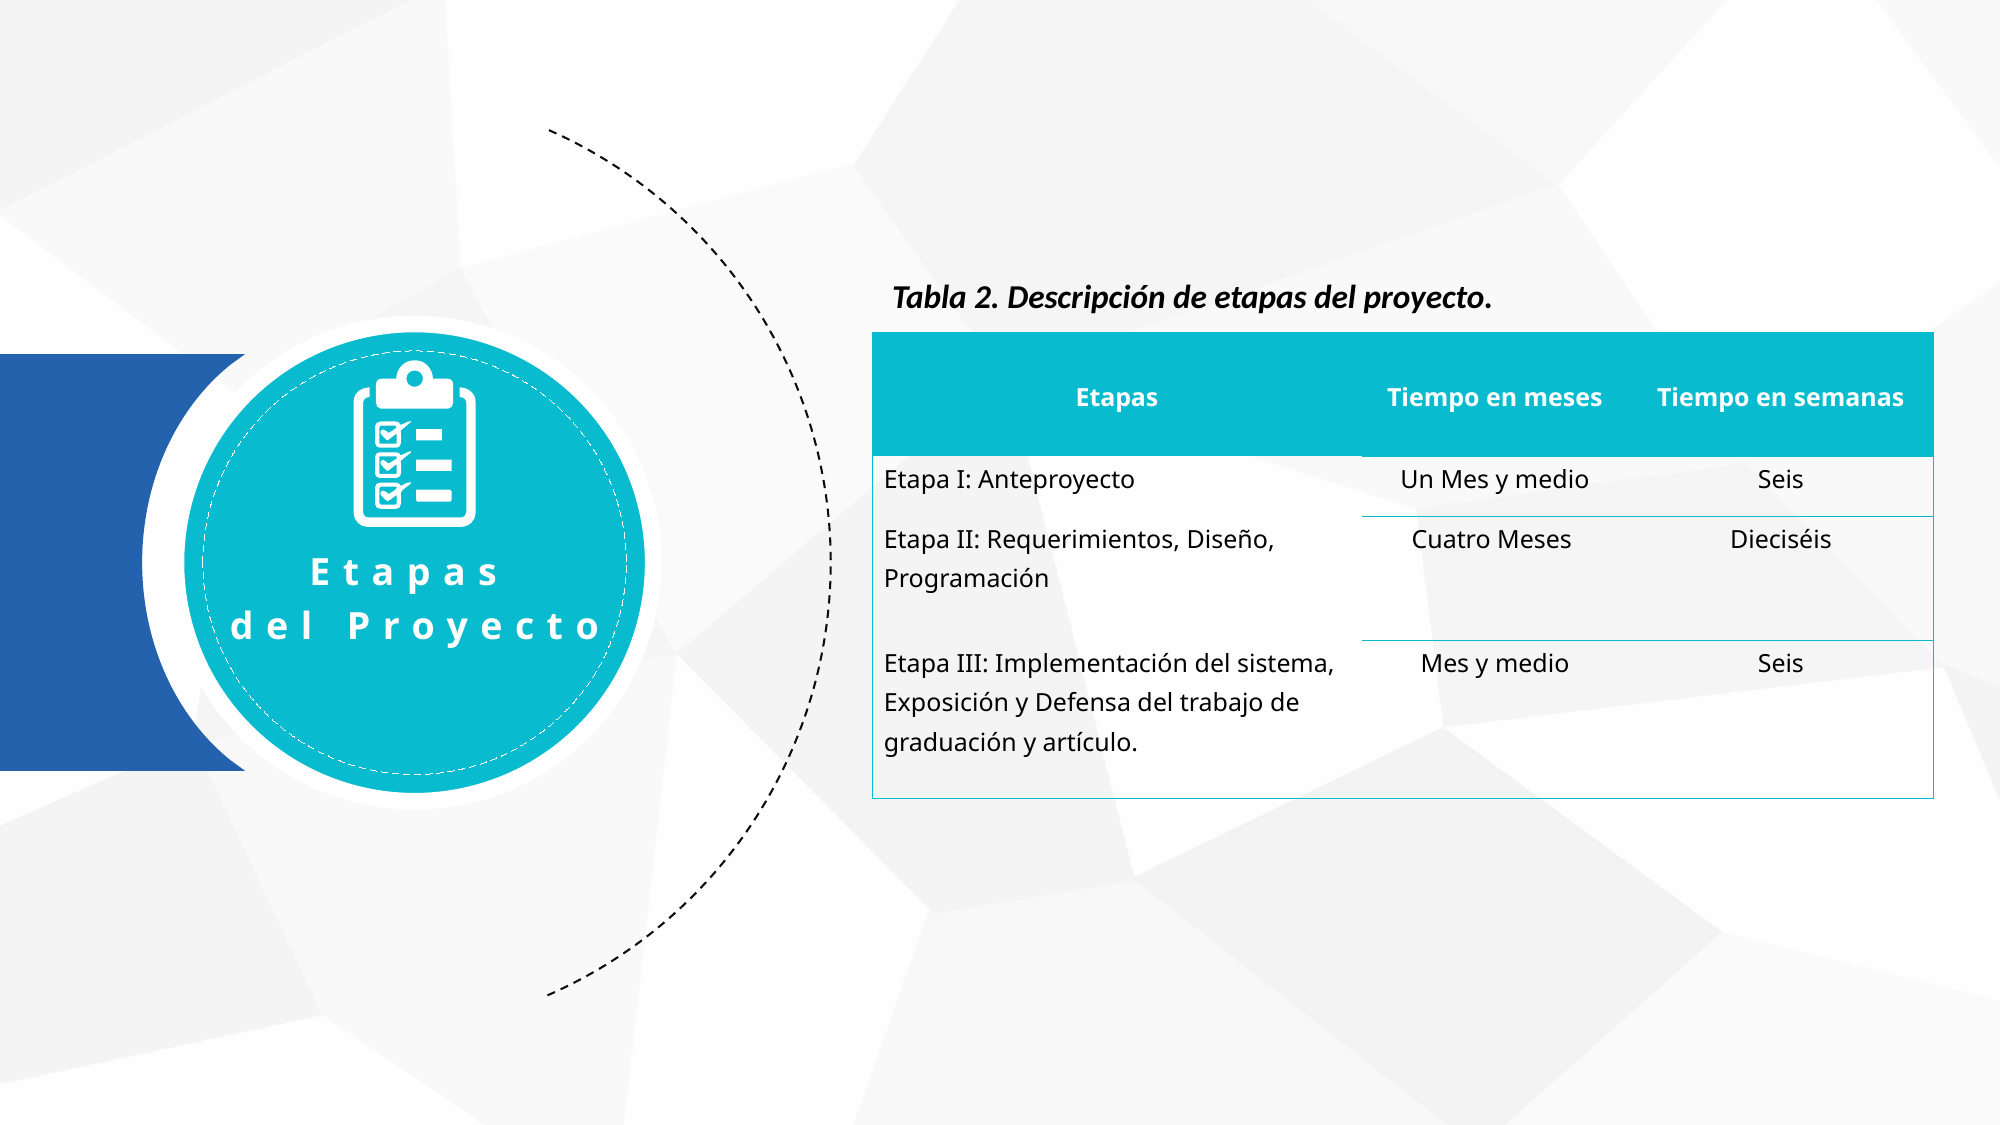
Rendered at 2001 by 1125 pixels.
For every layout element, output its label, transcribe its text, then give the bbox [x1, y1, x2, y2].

text_box Etapas del Proyecto [229, 531, 600, 655]
text_box [174, 322, 655, 803]
table_cell Seis [1629, 641, 1933, 798]
text_box Tabla 2. Descripción de etapas del proyecto. [877, 267, 1510, 323]
picture [0, 0, 2001, 1125]
table_header Tiempo en meses [1362, 333, 1629, 456]
table_cell Etapa II: Requerimientos, Diseño, Programación [873, 517, 1362, 641]
table_header Etapas [873, 333, 1362, 456]
table_cell Cuatro Meses [1362, 517, 1629, 640]
text_box [0, 353, 249, 772]
table_cell Seis [1629, 457, 1933, 516]
table_cell Dieciséis [1629, 517, 1933, 640]
table_cell Etapa I: Anteproyecto [873, 456, 1362, 517]
text_box [460, 129, 832, 997]
table_header Tiempo en semanas [1629, 333, 1933, 456]
text_box [202, 350, 627, 775]
table_cell Un Mes y medio [1362, 457, 1629, 516]
table_cell Etapa III: Implementación del sistema, Exposición y Defensa del trabajo de graduación y artículo. [873, 641, 1362, 798]
table_cell Mes y medio [1362, 641, 1629, 798]
